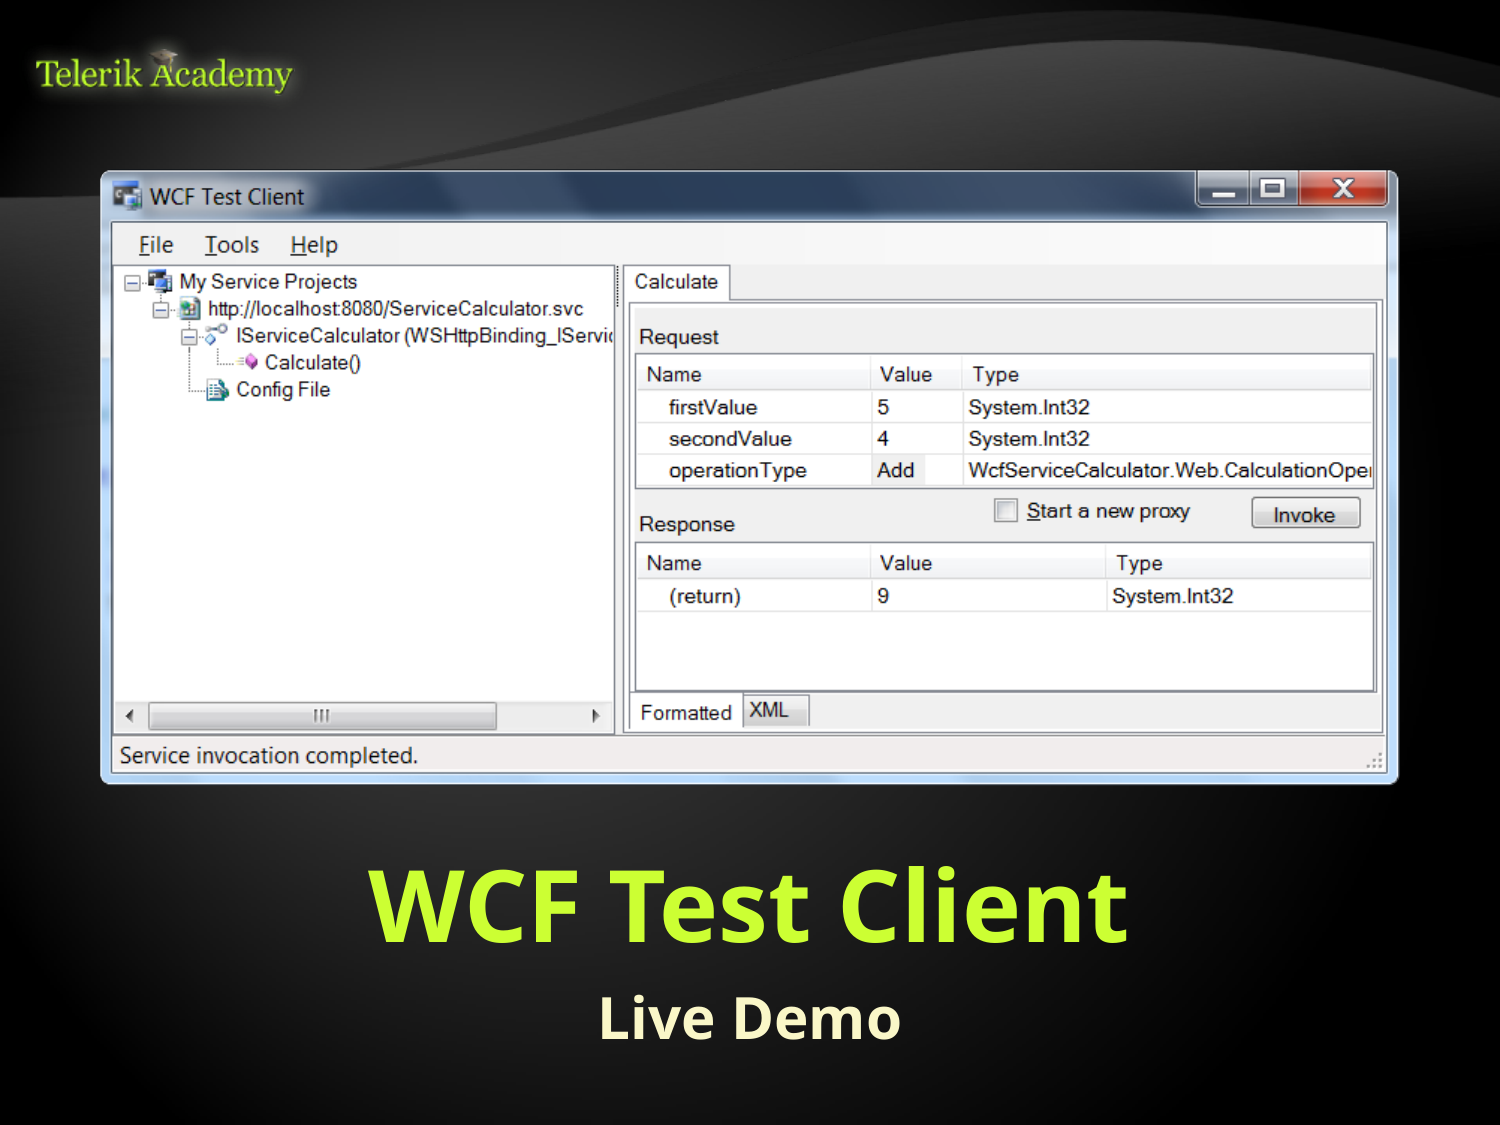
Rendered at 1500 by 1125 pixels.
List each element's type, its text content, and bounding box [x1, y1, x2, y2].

picture [0, 0, 1500, 1125]
subtitle Live Demo [99, 969, 1400, 1063]
title WCF Test Client [99, 849, 1400, 963]
